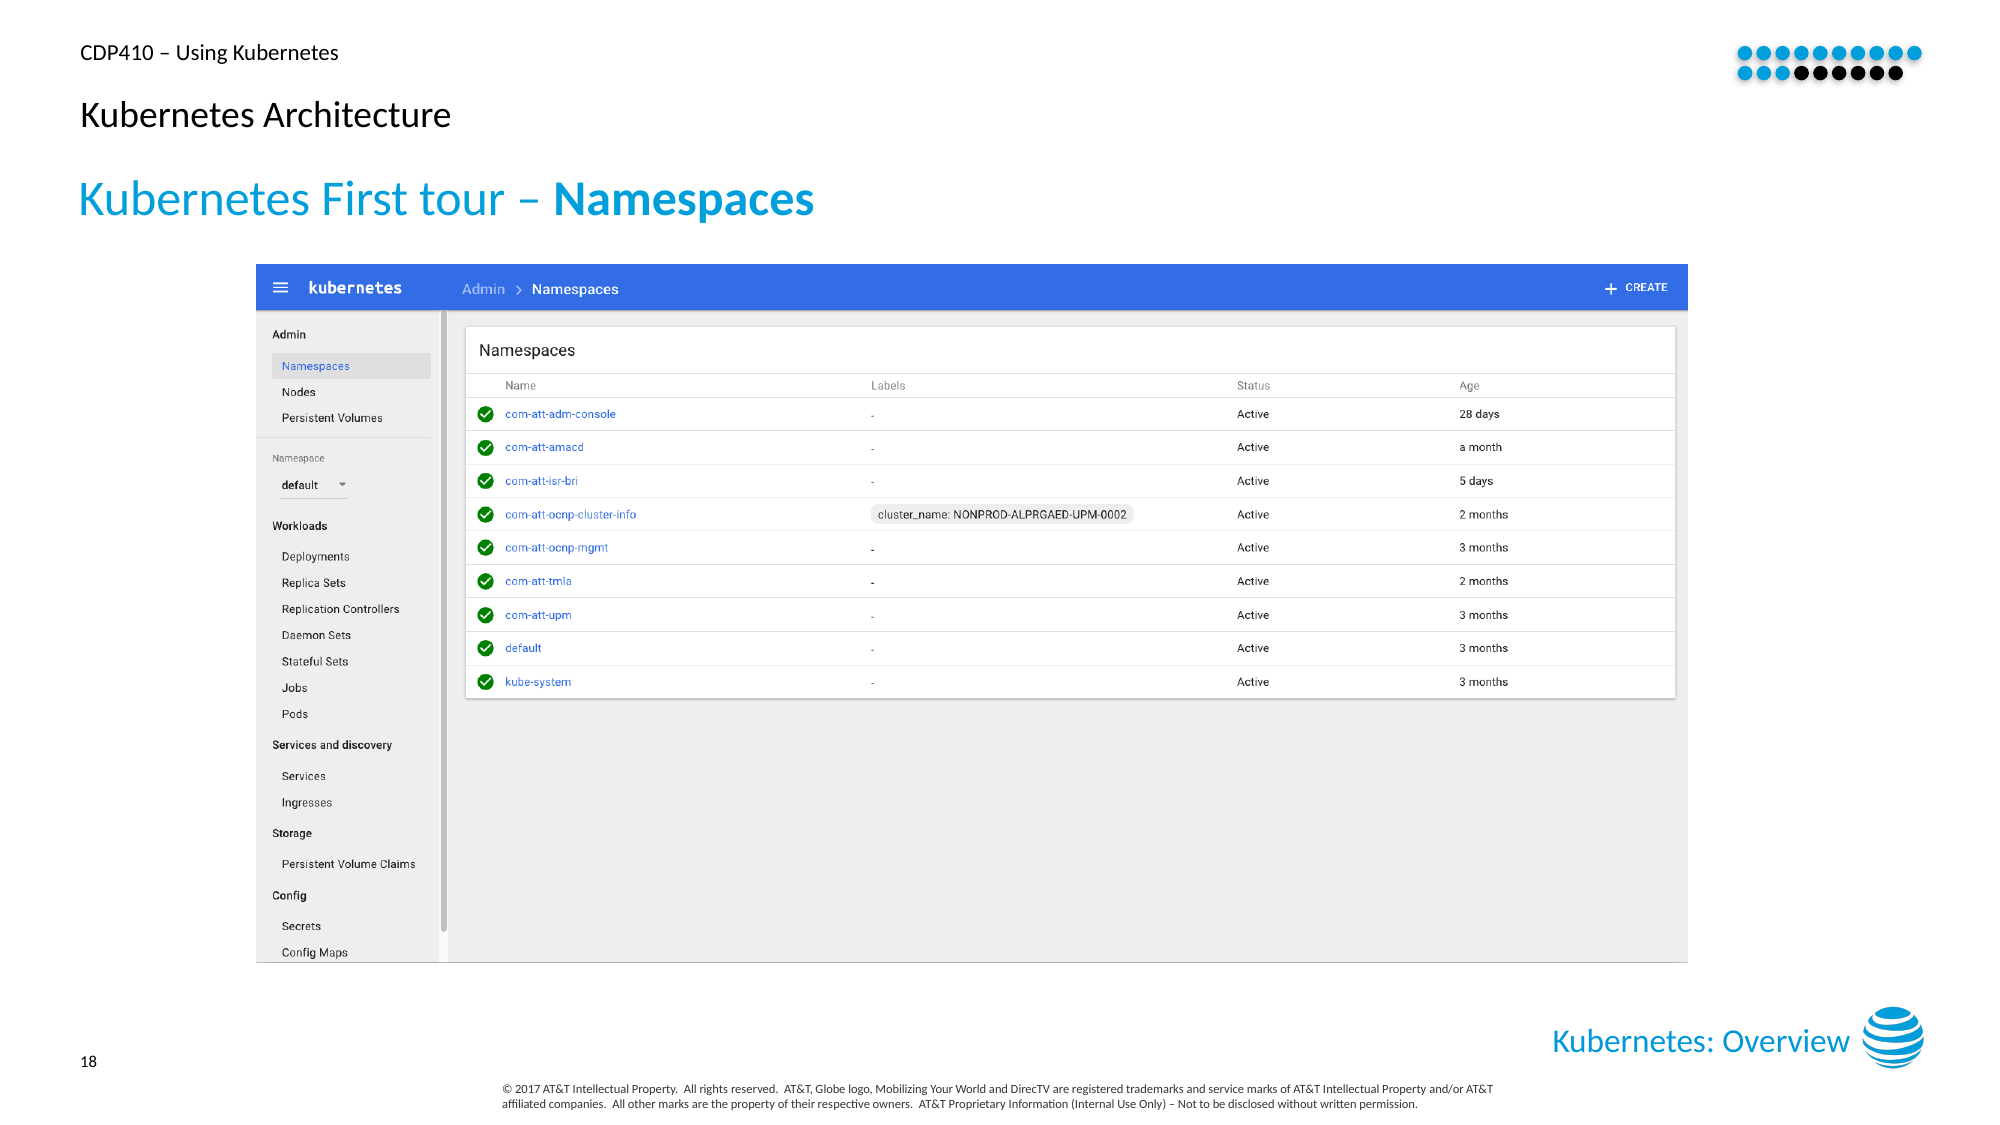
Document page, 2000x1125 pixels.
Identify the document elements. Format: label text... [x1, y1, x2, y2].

text_box [1756, 65, 1772, 82]
text_box [1831, 45, 1847, 62]
text_box [1887, 45, 1903, 62]
slide_number 18 [80, 1049, 129, 1087]
text_box Kubernetes: Overview [1356, 1012, 1866, 1067]
text_box Kubernetes First tour – Namespaces [63, 164, 1140, 234]
text_box [1849, 45, 1866, 62]
title Kubernetes Architecture [80, 85, 1920, 142]
text_box [1793, 45, 1810, 62]
text_box [1812, 45, 1829, 62]
picture [256, 263, 1688, 963]
text_box [1906, 45, 1923, 62]
text_box [1813, 65, 1828, 82]
text_box [1849, 65, 1867, 82]
text_box [1736, 45, 1753, 62]
text_box [1887, 65, 1904, 82]
text_box [1793, 65, 1810, 82]
text_box [1869, 65, 1885, 82]
text_box [1736, 65, 1754, 82]
text_box [1774, 65, 1790, 82]
text_box [1831, 65, 1847, 82]
text_box [1774, 45, 1790, 62]
text_box [1869, 45, 1885, 62]
text_box [1755, 45, 1772, 62]
